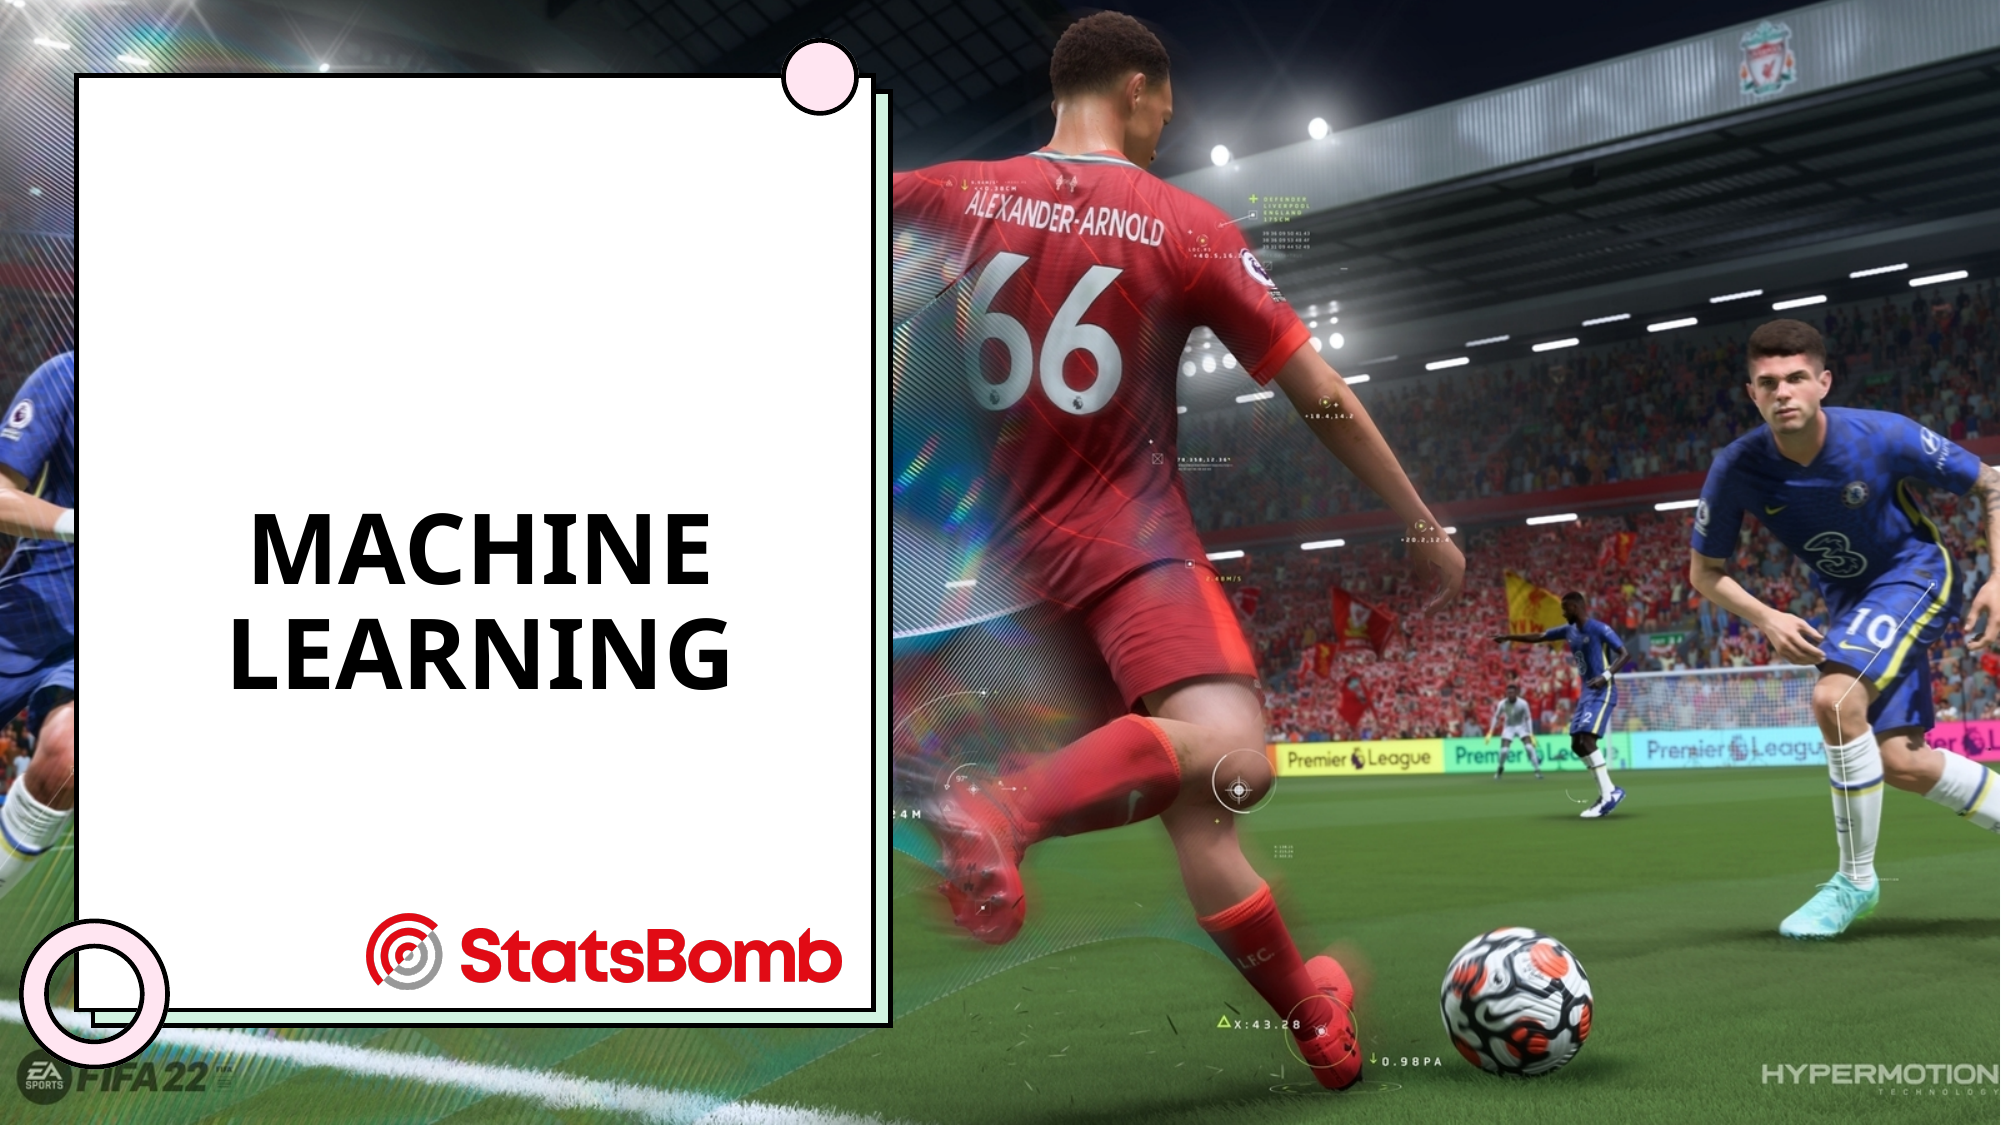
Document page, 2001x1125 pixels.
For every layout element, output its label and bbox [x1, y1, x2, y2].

picture [0, 0, 2000, 1125]
text_box [92, 90, 891, 1026]
